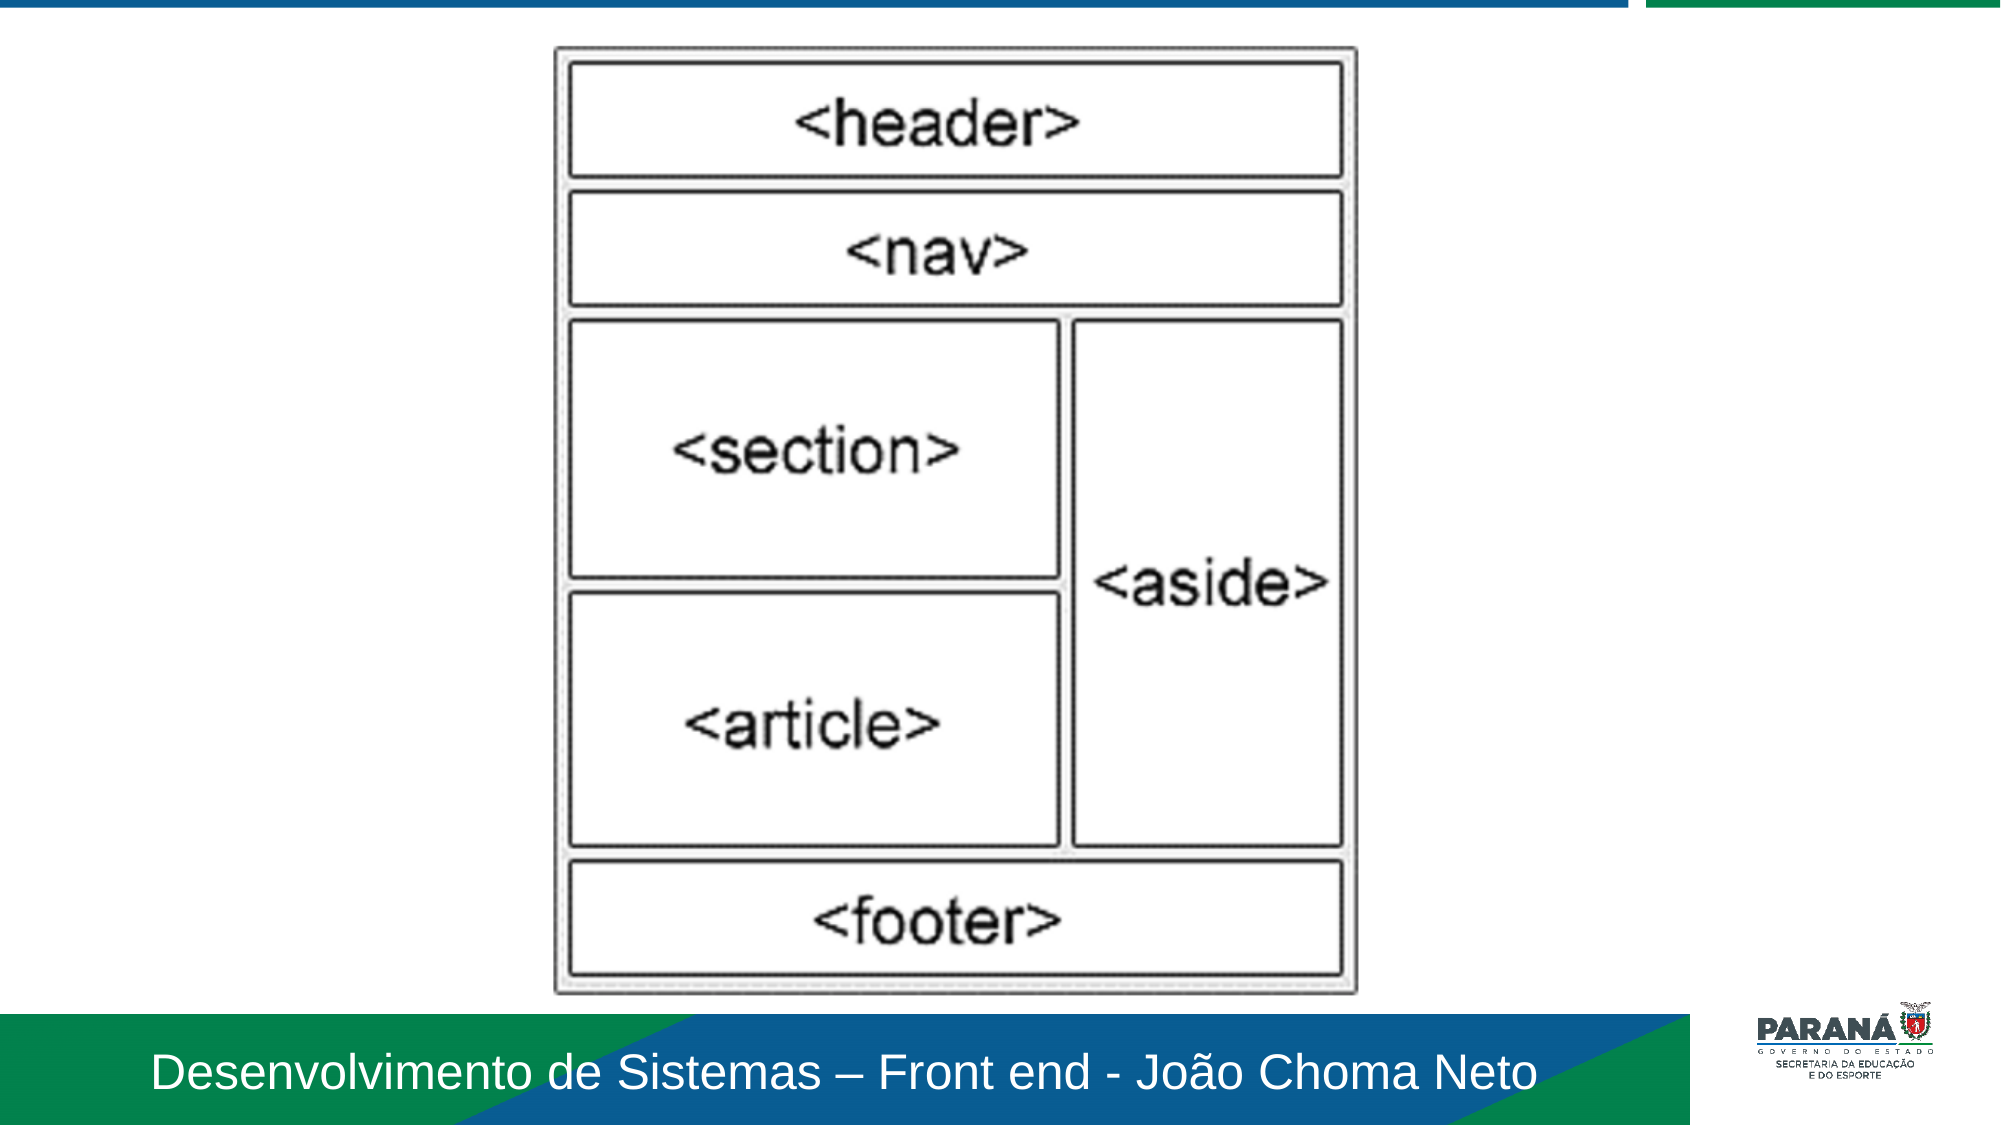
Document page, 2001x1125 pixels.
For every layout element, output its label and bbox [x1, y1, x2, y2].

picture [517, 24, 1375, 1003]
picture [1757, 1002, 1933, 1081]
picture [0, 1014, 1690, 1125]
